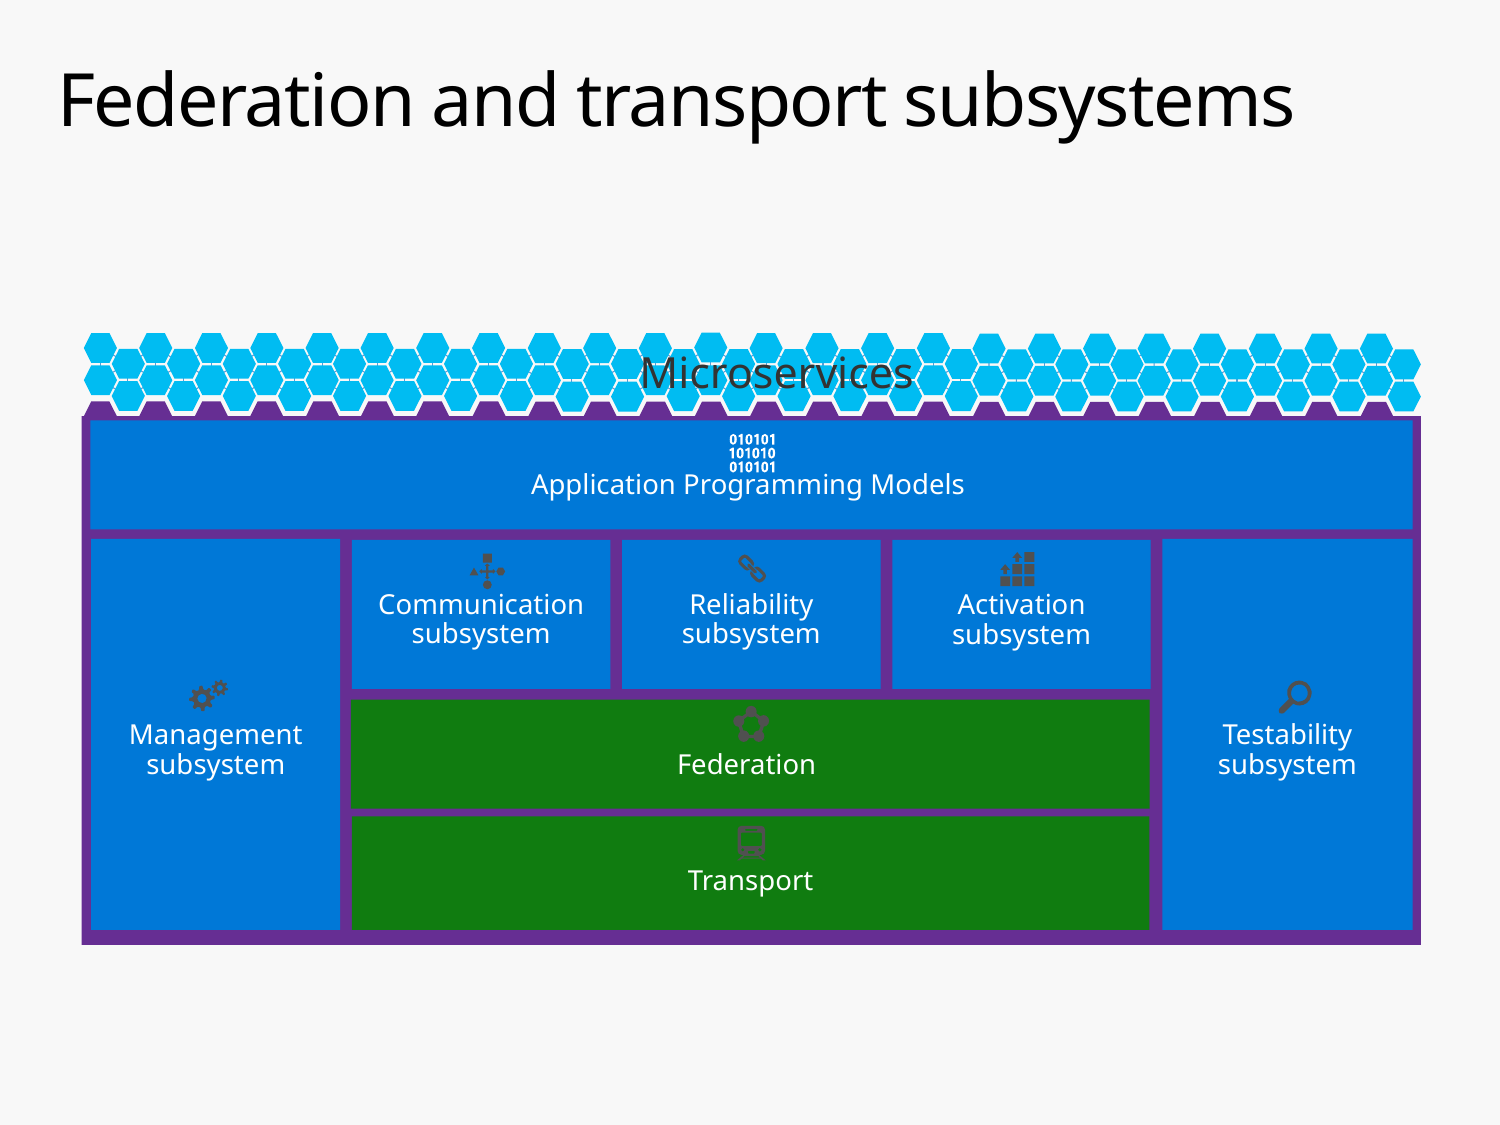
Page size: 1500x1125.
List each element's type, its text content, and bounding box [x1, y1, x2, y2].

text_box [628, 380, 655, 397]
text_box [710, 380, 737, 397]
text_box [184, 365, 210, 379]
text_box [1305, 401, 1338, 416]
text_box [1127, 380, 1153, 398]
text_box Communication subsystem [351, 539, 611, 690]
text_box [611, 397, 640, 412]
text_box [211, 347, 238, 365]
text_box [793, 346, 822, 365]
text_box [962, 365, 988, 380]
text_box [1360, 333, 1393, 347]
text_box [1238, 366, 1264, 380]
text_box [754, 461, 759, 473]
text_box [295, 379, 321, 397]
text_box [240, 365, 266, 379]
text_box [694, 405, 728, 416]
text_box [1099, 347, 1124, 365]
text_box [182, 346, 212, 365]
text_box [583, 401, 617, 416]
text_box [754, 433, 759, 445]
text_box [805, 405, 839, 416]
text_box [155, 379, 182, 397]
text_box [712, 365, 737, 380]
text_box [211, 379, 238, 397]
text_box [684, 365, 710, 380]
text_box [1249, 333, 1282, 347]
text_box [1001, 398, 1033, 412]
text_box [323, 365, 348, 379]
text_box [837, 405, 862, 412]
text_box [1376, 380, 1403, 398]
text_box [1236, 347, 1265, 366]
text_box [528, 333, 561, 363]
text_box [278, 397, 311, 411]
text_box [1265, 380, 1292, 398]
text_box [1320, 380, 1348, 398]
text_box [250, 401, 284, 416]
text_box [1360, 401, 1394, 416]
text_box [1209, 347, 1236, 365]
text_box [157, 365, 182, 379]
text_box Microservices [624, 397, 961, 405]
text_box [1266, 365, 1292, 380]
text_box [1028, 401, 1061, 416]
text_box [671, 405, 696, 412]
text_box Application Programming Models [90, 420, 1413, 530]
text_box [584, 333, 616, 347]
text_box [794, 365, 821, 380]
text_box [738, 461, 743, 473]
text_box [1305, 333, 1337, 347]
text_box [321, 347, 348, 365]
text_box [461, 379, 488, 397]
text_box Federation [350, 699, 1150, 809]
text_box [306, 401, 339, 416]
text_box [1193, 333, 1226, 347]
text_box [684, 380, 710, 397]
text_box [573, 380, 599, 397]
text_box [100, 347, 127, 365]
text_box Reliability subsystem [621, 539, 881, 690]
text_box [681, 346, 711, 365]
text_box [321, 379, 348, 397]
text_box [293, 346, 323, 365]
text_box [1138, 401, 1171, 416]
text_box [1155, 365, 1181, 380]
text_box [781, 405, 807, 412]
text_box [1333, 398, 1365, 412]
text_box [544, 380, 571, 397]
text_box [905, 346, 934, 365]
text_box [350, 365, 376, 379]
text_box [1166, 398, 1198, 412]
text_box [472, 401, 506, 416]
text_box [1182, 380, 1209, 398]
text_box [866, 333, 890, 338]
text_box [251, 333, 283, 347]
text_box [1265, 347, 1292, 365]
text_box [745, 447, 750, 459]
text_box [1322, 365, 1348, 380]
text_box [571, 346, 600, 365]
text_box [949, 397, 978, 412]
text_box [333, 397, 366, 411]
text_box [266, 347, 293, 365]
text_box [698, 332, 723, 338]
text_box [1294, 366, 1320, 380]
text_box [1028, 333, 1061, 347]
text_box [861, 405, 895, 416]
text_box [1349, 366, 1375, 380]
text_box [1024, 551, 1035, 587]
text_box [405, 365, 432, 379]
text_box [973, 401, 1006, 416]
text_box [194, 401, 228, 416]
text_box [729, 461, 737, 473]
text_box [1278, 680, 1312, 714]
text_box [1017, 366, 1043, 380]
text_box [750, 405, 783, 416]
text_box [1072, 366, 1098, 380]
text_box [710, 347, 737, 365]
text_box Transport [351, 816, 1150, 931]
text_box [1194, 401, 1227, 416]
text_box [1153, 380, 1181, 398]
text_box Microservices [624, 338, 961, 347]
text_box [517, 380, 543, 398]
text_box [933, 347, 960, 365]
text_box [416, 401, 450, 416]
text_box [488, 347, 514, 365]
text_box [212, 365, 238, 379]
text_box [1083, 333, 1116, 347]
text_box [850, 380, 877, 397]
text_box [628, 365, 654, 380]
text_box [405, 379, 432, 397]
text_box Testability subsystem [1162, 538, 1413, 931]
text_box [921, 333, 945, 338]
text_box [655, 380, 681, 397]
text_box [643, 333, 667, 338]
text_box [639, 405, 673, 416]
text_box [100, 379, 127, 397]
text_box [1100, 365, 1126, 380]
title Federation and transport subsystems [33, 47, 1468, 196]
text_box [404, 346, 433, 365]
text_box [376, 347, 404, 365]
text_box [514, 347, 543, 366]
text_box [988, 347, 1016, 365]
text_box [348, 346, 378, 365]
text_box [1377, 365, 1403, 380]
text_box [1124, 347, 1154, 366]
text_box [765, 380, 793, 397]
text_box [83, 365, 100, 396]
text_box [81, 416, 1421, 945]
text_box [83, 333, 117, 363]
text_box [849, 346, 878, 365]
text_box [139, 401, 173, 416]
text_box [1238, 380, 1265, 398]
text_box [893, 405, 918, 412]
text_box [729, 433, 737, 445]
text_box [129, 379, 155, 397]
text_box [765, 347, 793, 365]
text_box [824, 365, 849, 380]
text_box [1153, 347, 1181, 365]
text_box [83, 401, 117, 416]
text_box [1388, 381, 1421, 412]
text_box Activation subsystem [891, 539, 1151, 690]
text_box [1055, 398, 1088, 412]
text_box [189, 679, 229, 712]
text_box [1182, 366, 1208, 380]
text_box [350, 379, 376, 397]
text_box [432, 347, 459, 365]
text_box [468, 553, 506, 590]
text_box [1376, 347, 1405, 365]
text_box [934, 380, 960, 397]
text_box [999, 551, 1023, 587]
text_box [739, 365, 765, 380]
text_box [1277, 398, 1310, 412]
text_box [1320, 347, 1348, 365]
text_box [761, 447, 766, 459]
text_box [1016, 347, 1045, 366]
text_box [1249, 401, 1283, 416]
text_box [729, 447, 734, 459]
text_box [916, 405, 950, 416]
text_box [736, 825, 767, 862]
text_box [626, 346, 656, 365]
text_box [361, 333, 394, 347]
text_box [1083, 401, 1116, 416]
text_box [973, 333, 1005, 347]
text_box [761, 461, 769, 473]
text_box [573, 365, 598, 380]
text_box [1017, 380, 1044, 398]
text_box [754, 333, 778, 338]
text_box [1044, 347, 1071, 365]
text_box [101, 365, 127, 379]
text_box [877, 380, 904, 397]
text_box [600, 365, 626, 380]
text_box [361, 401, 394, 416]
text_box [545, 365, 571, 380]
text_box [1044, 380, 1071, 398]
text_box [850, 365, 876, 380]
text_box [473, 333, 505, 347]
text_box [1111, 398, 1143, 412]
text_box [768, 447, 776, 459]
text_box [488, 379, 515, 397]
text_box [167, 397, 200, 411]
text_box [155, 347, 182, 365]
text_box [388, 397, 422, 411]
text_box [1221, 398, 1254, 412]
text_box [1071, 347, 1100, 366]
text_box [238, 346, 267, 365]
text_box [934, 365, 960, 380]
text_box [489, 365, 515, 379]
text_box [500, 397, 533, 411]
text_box [444, 397, 477, 411]
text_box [737, 346, 767, 365]
text_box [306, 333, 339, 347]
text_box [732, 705, 770, 743]
text_box [528, 401, 562, 416]
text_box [376, 379, 404, 397]
text_box [112, 397, 145, 411]
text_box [461, 365, 487, 379]
text_box [1405, 349, 1421, 380]
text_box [1209, 380, 1236, 398]
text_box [544, 347, 571, 365]
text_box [1349, 380, 1376, 398]
text_box Management subsystem [90, 538, 341, 931]
text_box [1138, 333, 1170, 347]
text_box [599, 347, 626, 365]
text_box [266, 379, 293, 397]
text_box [821, 347, 849, 365]
text_box [726, 405, 751, 412]
text_box [417, 333, 449, 347]
text_box [223, 397, 256, 411]
text_box [745, 461, 753, 473]
text_box [761, 433, 769, 445]
text_box [770, 461, 775, 473]
text_box [770, 433, 775, 445]
text_box [810, 333, 834, 338]
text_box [1099, 380, 1124, 398]
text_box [295, 365, 320, 379]
text_box [140, 333, 172, 347]
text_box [1292, 347, 1321, 366]
text_box [738, 433, 743, 445]
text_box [821, 380, 849, 397]
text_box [1128, 366, 1153, 380]
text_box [1348, 347, 1377, 366]
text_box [739, 380, 765, 397]
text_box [794, 380, 821, 397]
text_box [240, 379, 266, 397]
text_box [434, 365, 459, 379]
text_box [599, 380, 626, 397]
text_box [767, 365, 793, 380]
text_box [1210, 365, 1236, 380]
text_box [877, 347, 905, 365]
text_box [655, 347, 681, 365]
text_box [906, 365, 932, 380]
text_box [906, 380, 934, 397]
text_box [184, 379, 211, 397]
text_box [737, 553, 767, 584]
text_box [990, 365, 1016, 380]
text_box [195, 333, 228, 347]
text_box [960, 346, 989, 365]
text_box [1294, 380, 1320, 398]
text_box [517, 366, 543, 380]
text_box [432, 379, 459, 397]
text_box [988, 380, 1016, 398]
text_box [127, 346, 156, 365]
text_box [459, 346, 489, 365]
text_box [752, 447, 760, 459]
text_box [555, 397, 589, 412]
text_box [745, 433, 753, 445]
text_box [736, 447, 744, 459]
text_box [129, 365, 155, 379]
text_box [961, 380, 988, 397]
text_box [1045, 365, 1071, 380]
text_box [656, 365, 682, 380]
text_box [878, 365, 904, 380]
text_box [1072, 380, 1099, 398]
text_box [378, 365, 404, 379]
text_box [1181, 347, 1210, 366]
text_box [268, 365, 293, 379]
